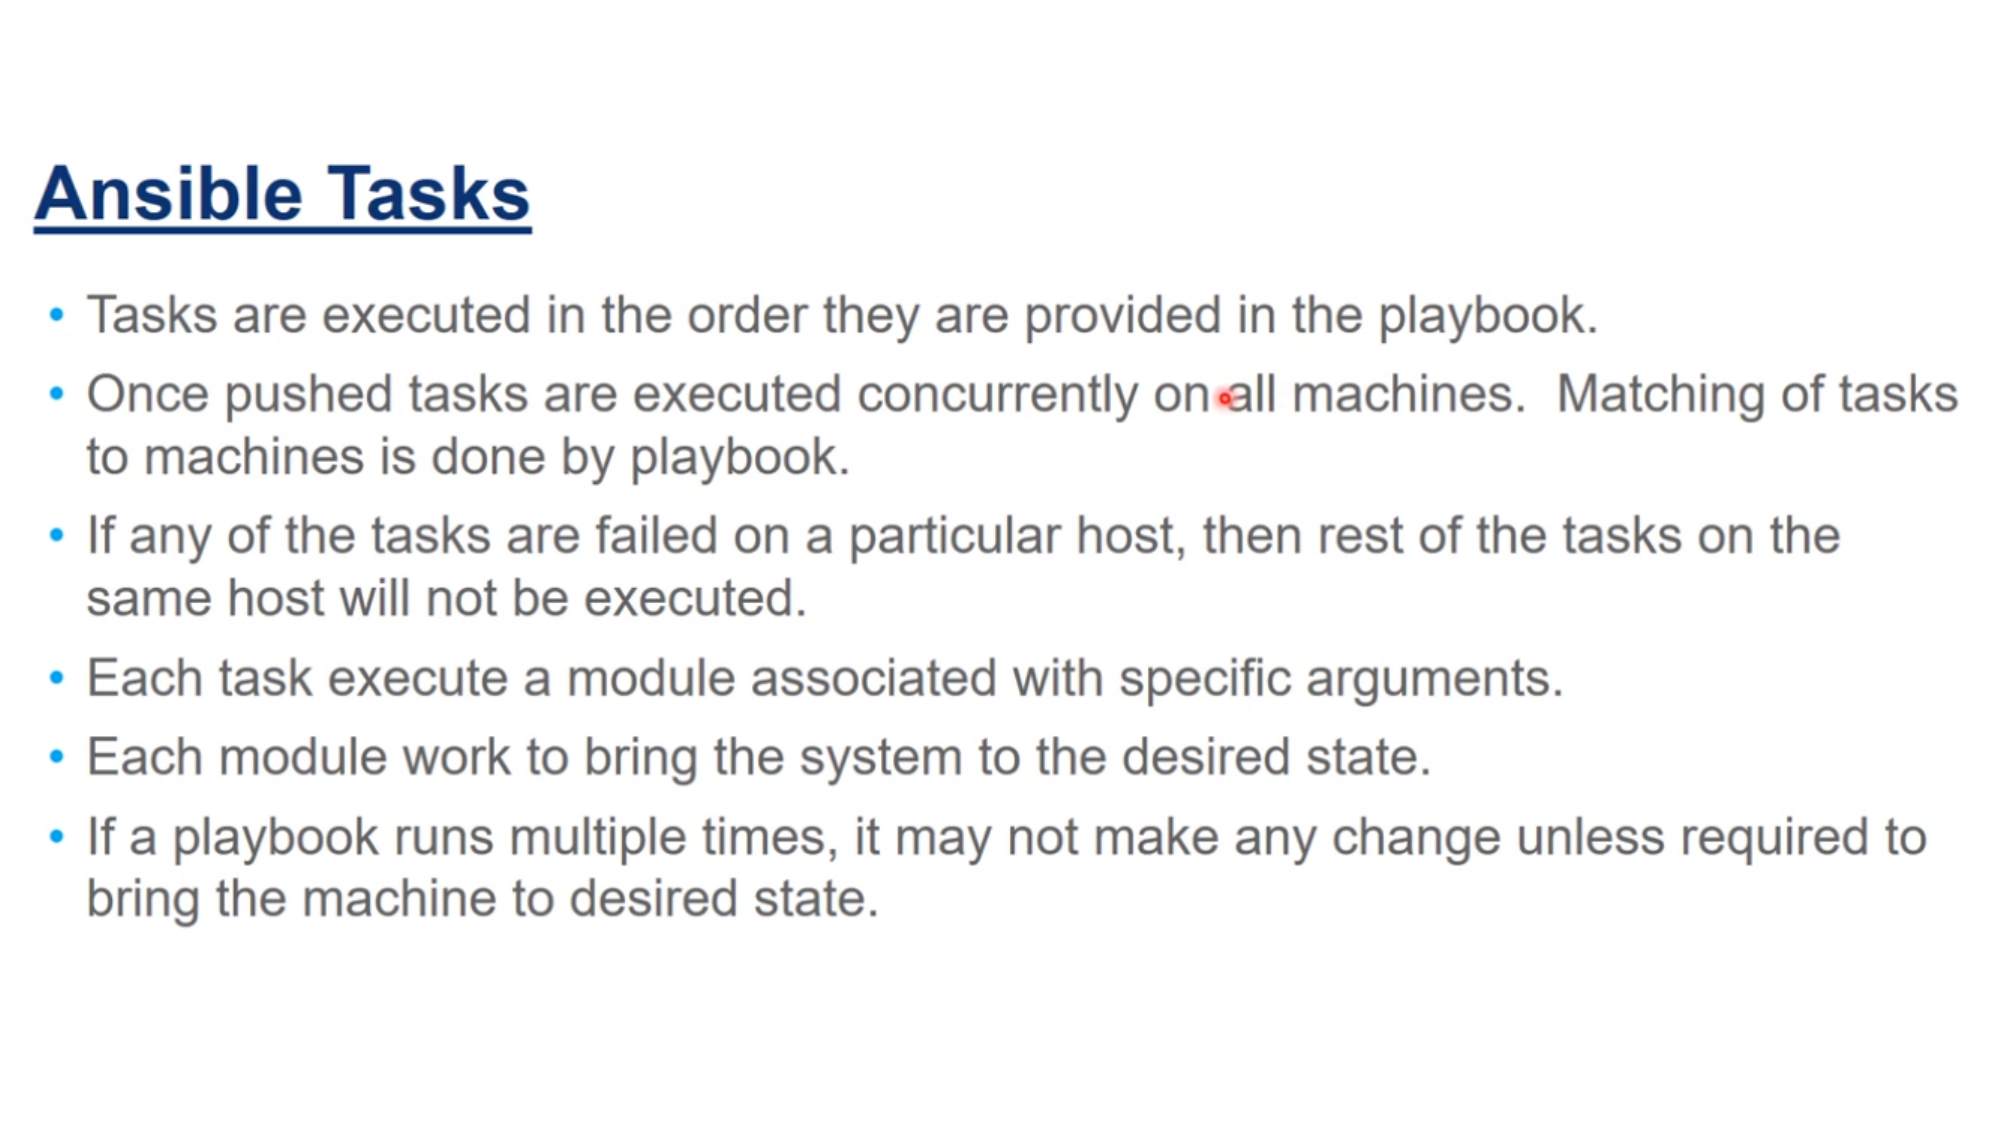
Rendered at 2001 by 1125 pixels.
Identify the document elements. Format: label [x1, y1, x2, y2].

picture [0, 148, 2000, 977]
